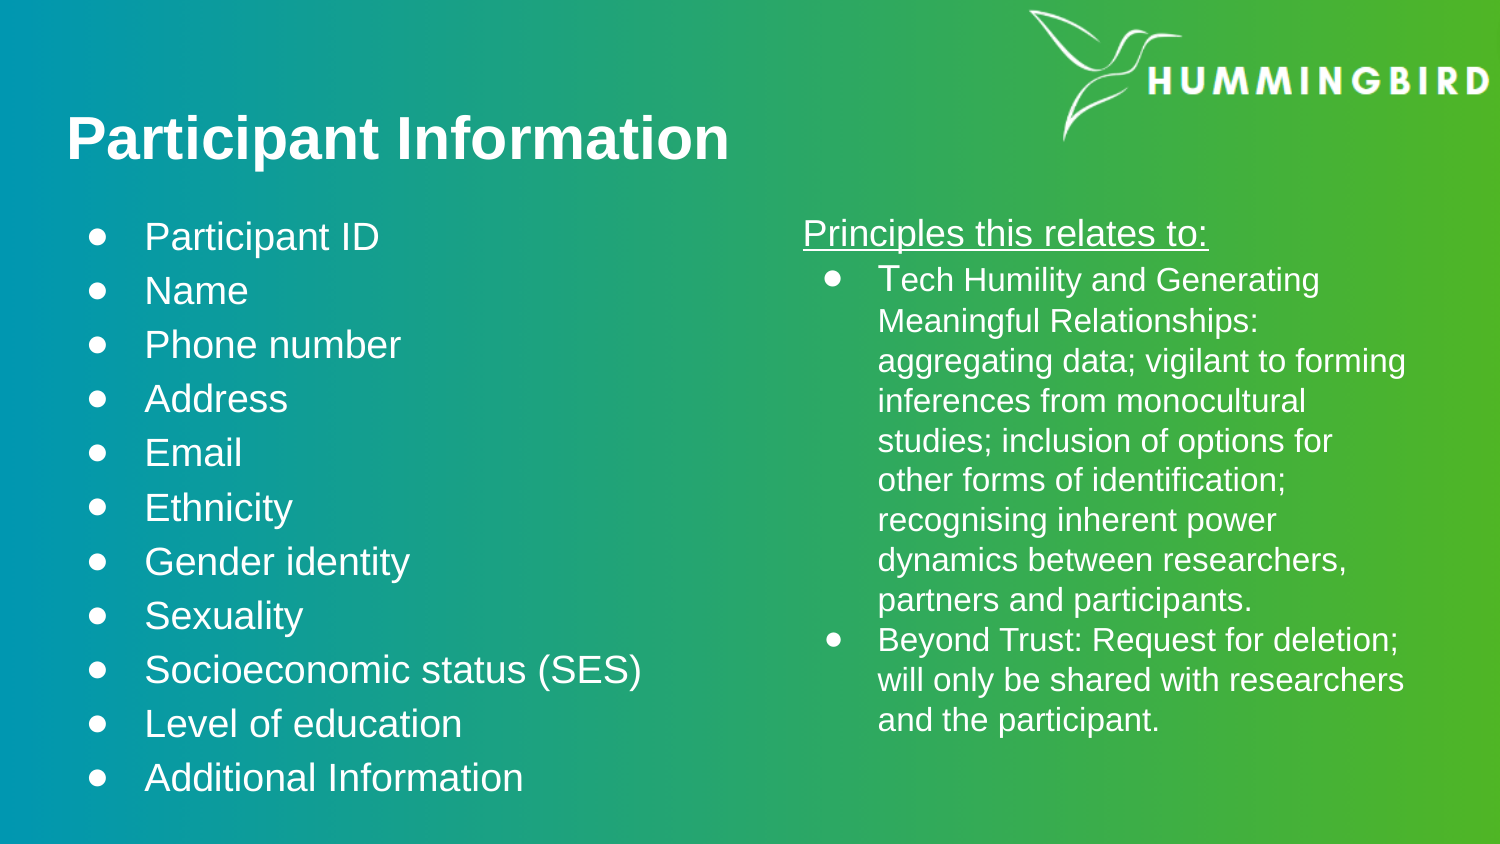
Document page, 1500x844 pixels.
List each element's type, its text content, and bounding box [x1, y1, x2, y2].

list Participant ID Name Phone number Address Email Ethnicity Gender identity Sexuality Socioeconomic status (SES) Level of education Additional Information [51, 189, 750, 821]
text_box Principles this relates to: Tech Humility and Generating Meaningful Relationships: aggregating data; vigilant to forming inferences from monocultural studies; inclusion of options for other forms of identification; recognising inherent power dynamics between researchers, partners and participants. Beyond Trust: Request for deletion; will only be shared with researchers and the participant. [787, 193, 1431, 755]
title Participant Information [51, 72, 1449, 167]
picture [0, 0, 1500, 844]
